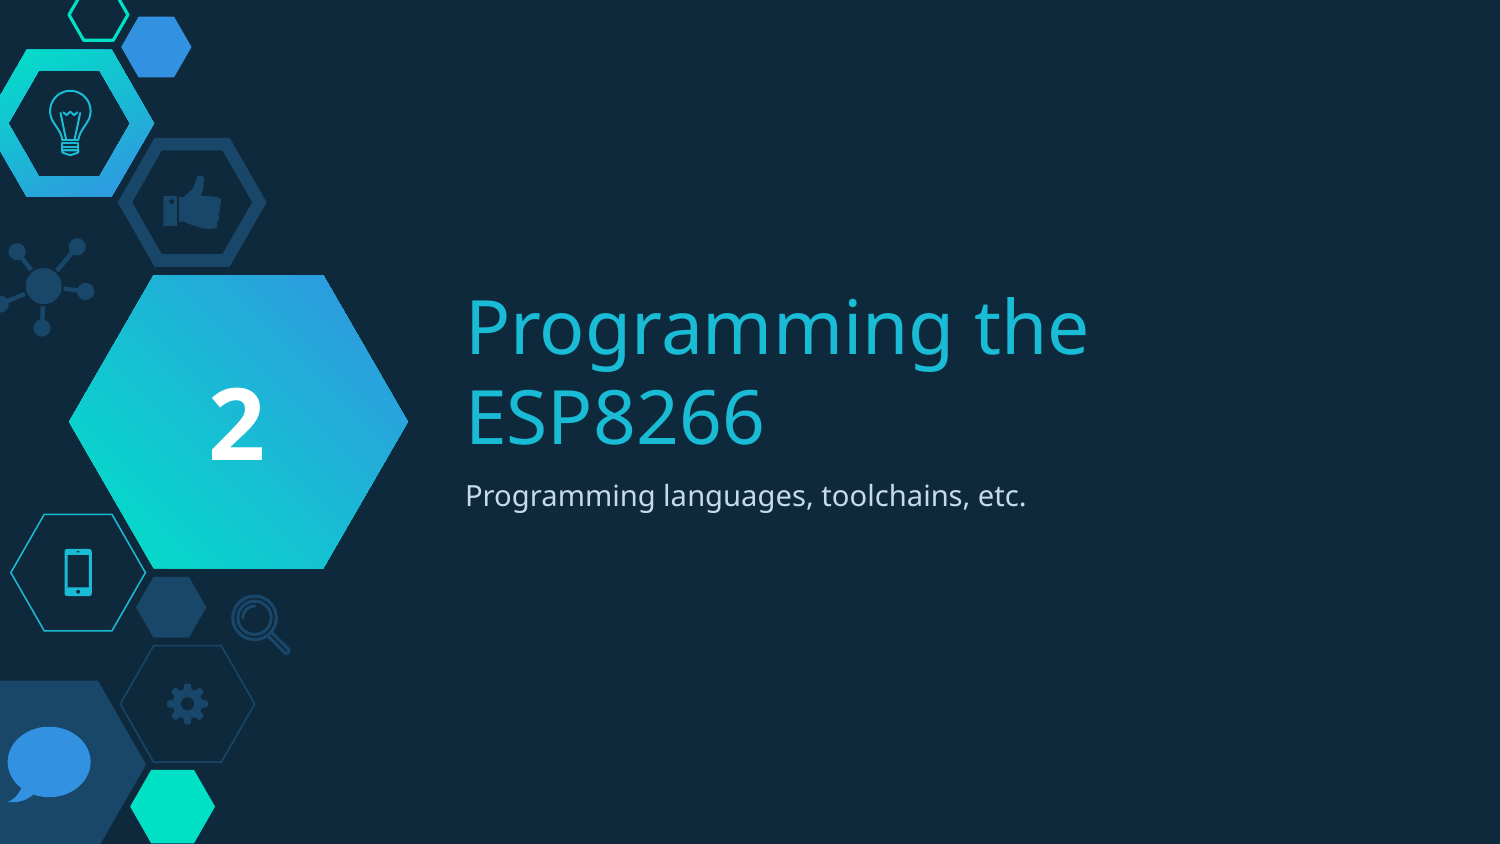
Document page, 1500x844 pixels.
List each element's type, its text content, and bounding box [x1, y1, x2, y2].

title Programming the ESP8266 [450, 284, 1375, 462]
subtitle Programming languages, toolchains, etc. [450, 462, 1385, 592]
text_box 2 [67, 274, 407, 566]
